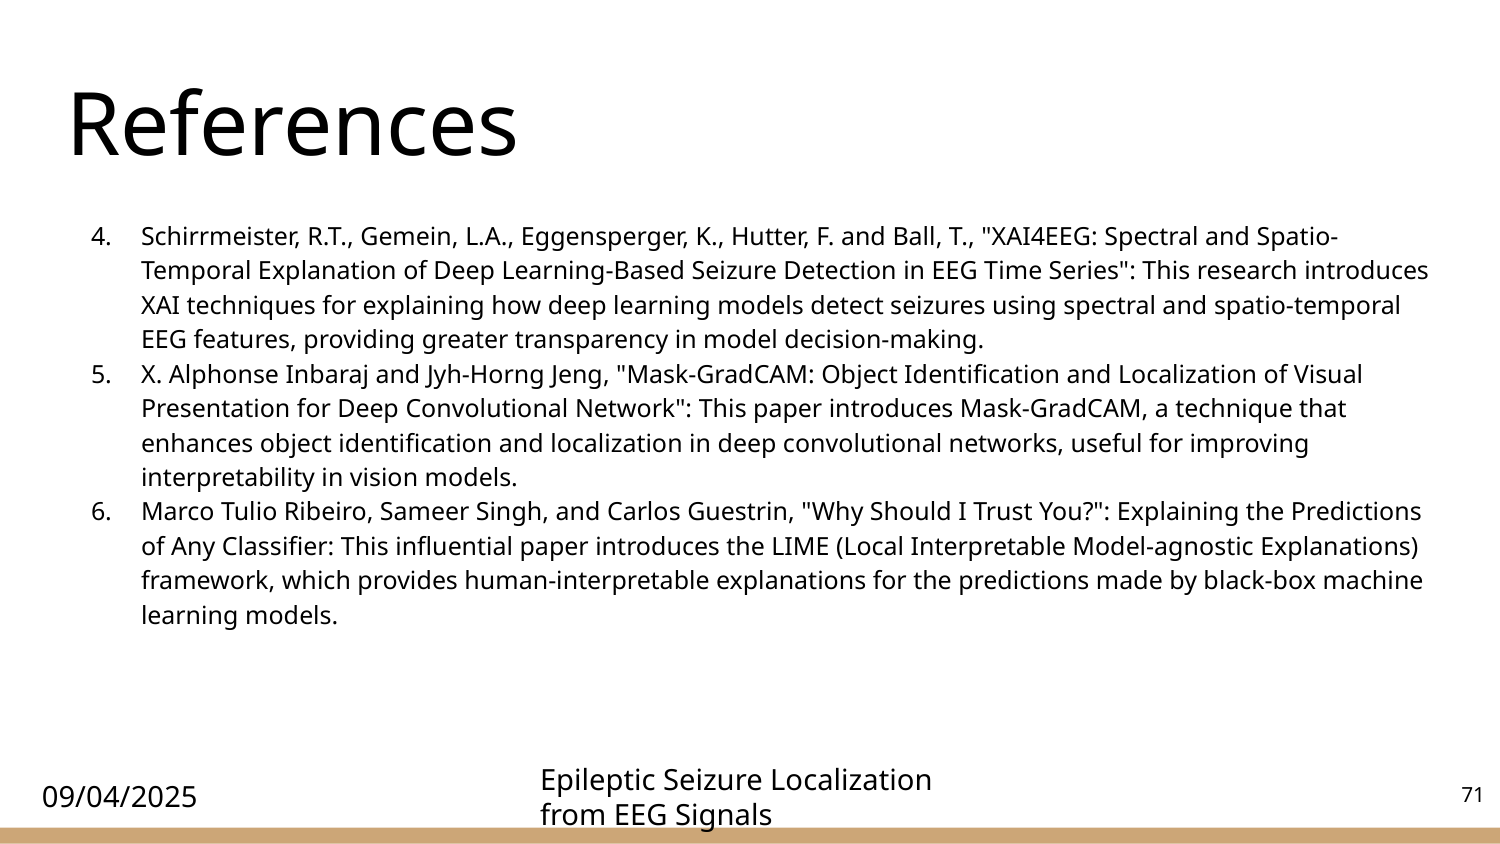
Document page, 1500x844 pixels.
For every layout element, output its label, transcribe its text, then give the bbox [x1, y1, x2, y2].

title References [51, 51, 1449, 189]
footer Epileptic Seizure Localization from EEG Signals [525, 773, 990, 819]
list Schirrmeister, R.T., Gemein, L.A., Eggensperger, K., Hutter, F. and Ball, T., "XAI4EEG: Spectral and Spatio-Temporal Explanation of Deep Learning-Based Seizure Detection in EEG Time Series": This research introduces XAI techniques for explaining how deep learning models detect seizures using spectral and spatio-temporal EEG features, providing greater transparency in model decision-making. X. Alphonse Inbaraj and Jyh-Horng Jeng, "Mask-GradCAM: Object Identification and Localization of Visual Presentation for Deep Convolutional Network": This paper introduces Mask-GradCAM, a technique that enhances object identification and localization in deep convolutional networks, useful for improving interpretability in vision models. Marco Tulio Ribeiro, Sameer Singh, and Carlos Guestrin, "Why Should I Trust You?": Explaining the Predictions of Any Classifier: This influential paper introduces the LIME (Local Interpretable Model-agnostic Explanations) framework, which provides human-interpretable explanations for the predictions made by black-box machine learning models. [51, 200, 1449, 752]
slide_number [26, 773, 377, 819]
slide_number ‹#› [1410, 763, 1500, 829]
